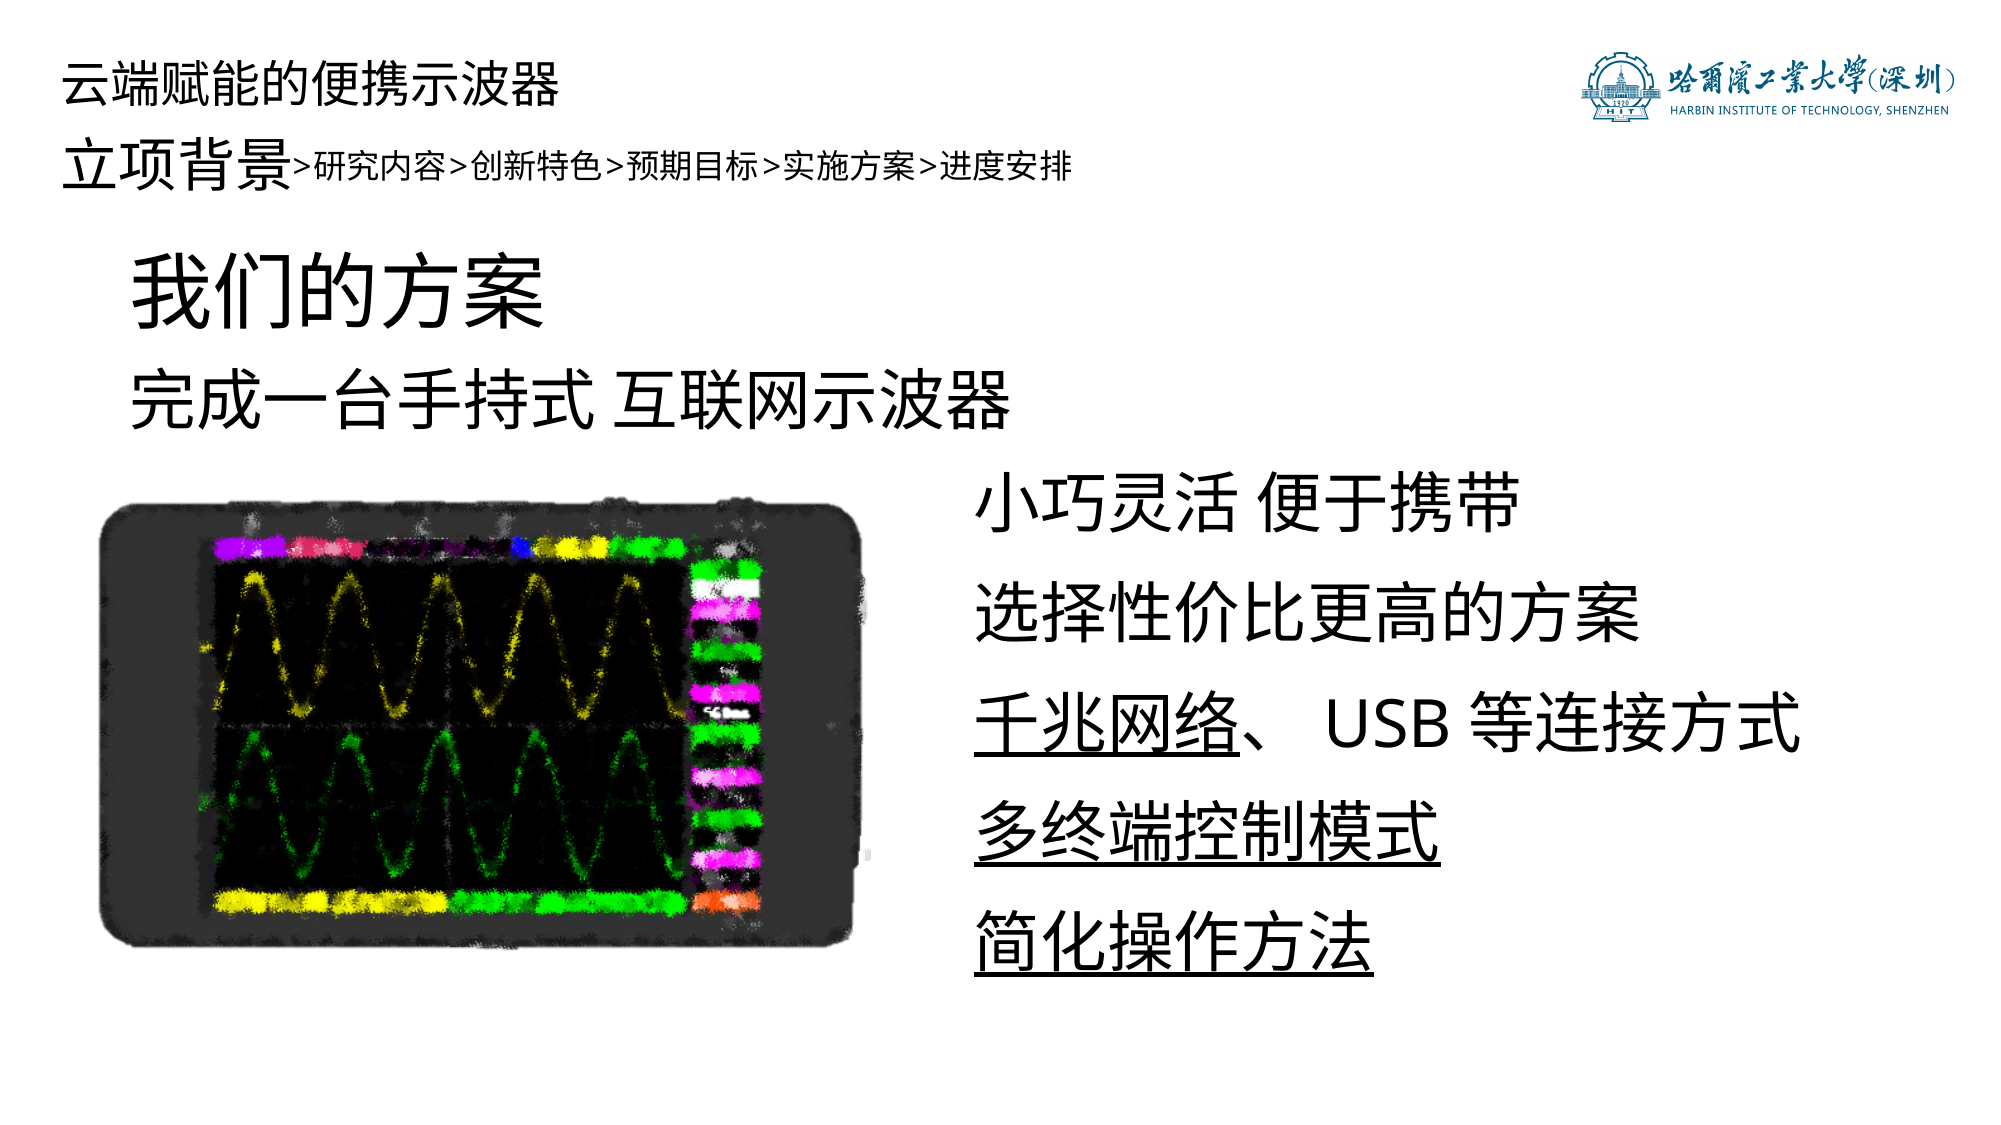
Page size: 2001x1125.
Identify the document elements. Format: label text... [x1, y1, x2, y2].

text_box 立项背景 [46, 121, 316, 206]
picture [1581, 52, 1954, 122]
picture [49, 471, 927, 989]
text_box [274, 137, 1143, 194]
text_box 我们的方案 [114, 231, 834, 347]
text_box 简化操作方法 [958, 892, 1951, 988]
text_box 千兆网络、USB等连接方式 [958, 673, 1951, 768]
text_box 小巧灵活 便于携带 [958, 453, 1951, 549]
text_box 云端赋能的便携示波器 [46, 45, 603, 121]
text_box 完成一台手持式 互联网示波器 [114, 350, 1107, 445]
text_box 选择性价比更高的方案 [958, 563, 1951, 658]
text_box 多终端控制模式 [958, 782, 1951, 878]
